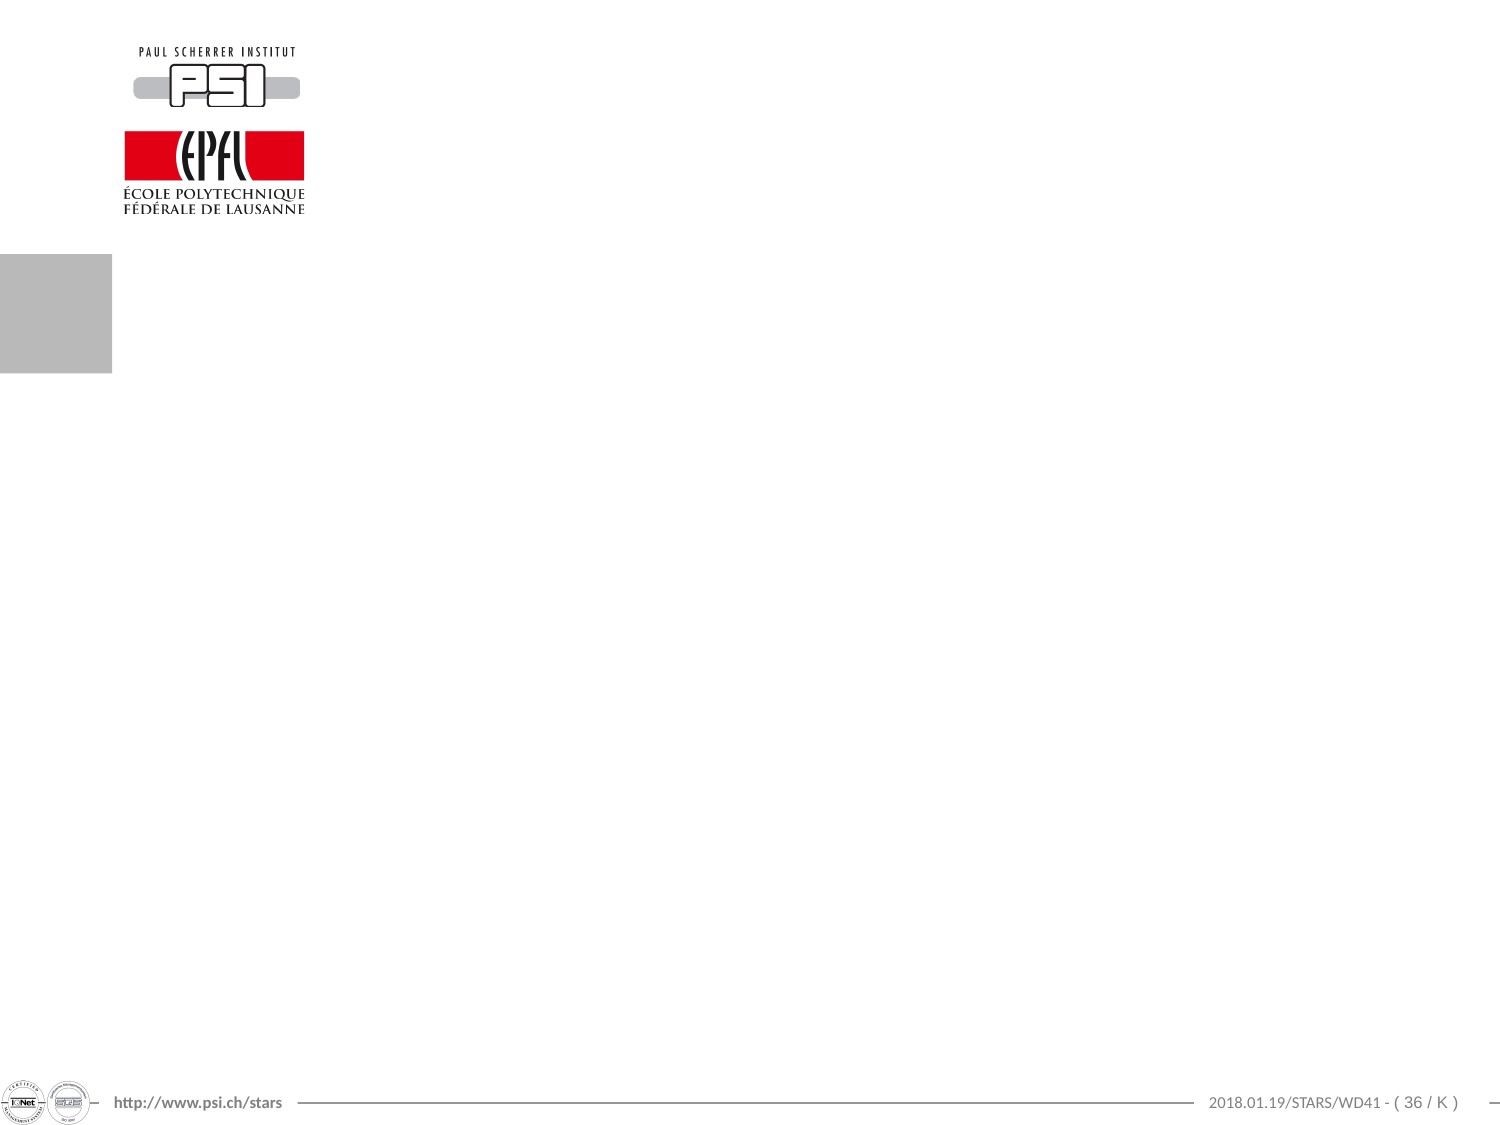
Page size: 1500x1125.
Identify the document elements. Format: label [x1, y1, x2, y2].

picture [0, 1080, 90, 1125]
